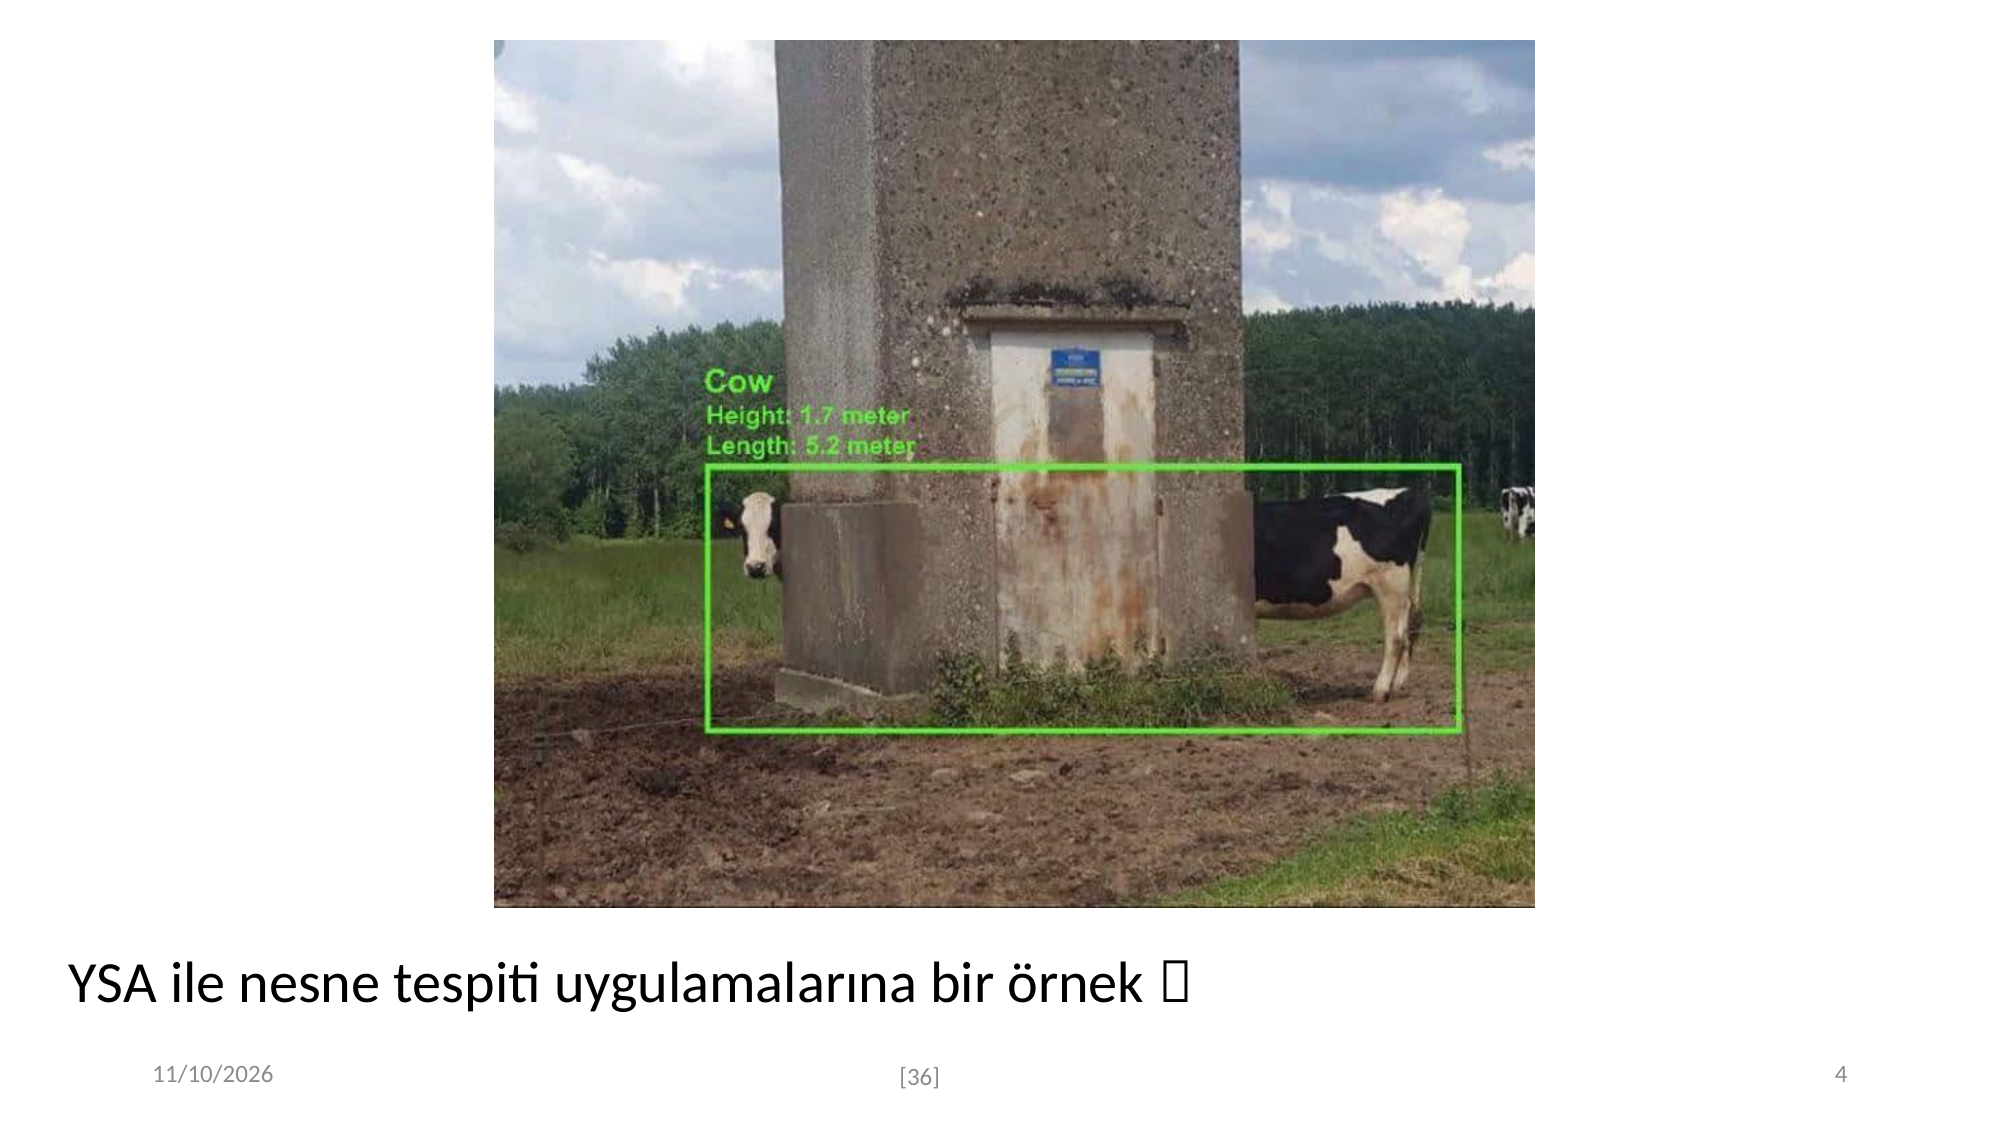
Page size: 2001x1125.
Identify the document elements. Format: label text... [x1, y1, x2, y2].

text_box [36] [884, 1045, 1086, 1106]
slide_number 4 [1412, 1042, 1863, 1103]
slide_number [137, 1042, 588, 1103]
subtitle YSA ile nesne tespiti uygulamalarına bir örnek  [54, 944, 1946, 1048]
picture [494, 40, 1535, 908]
